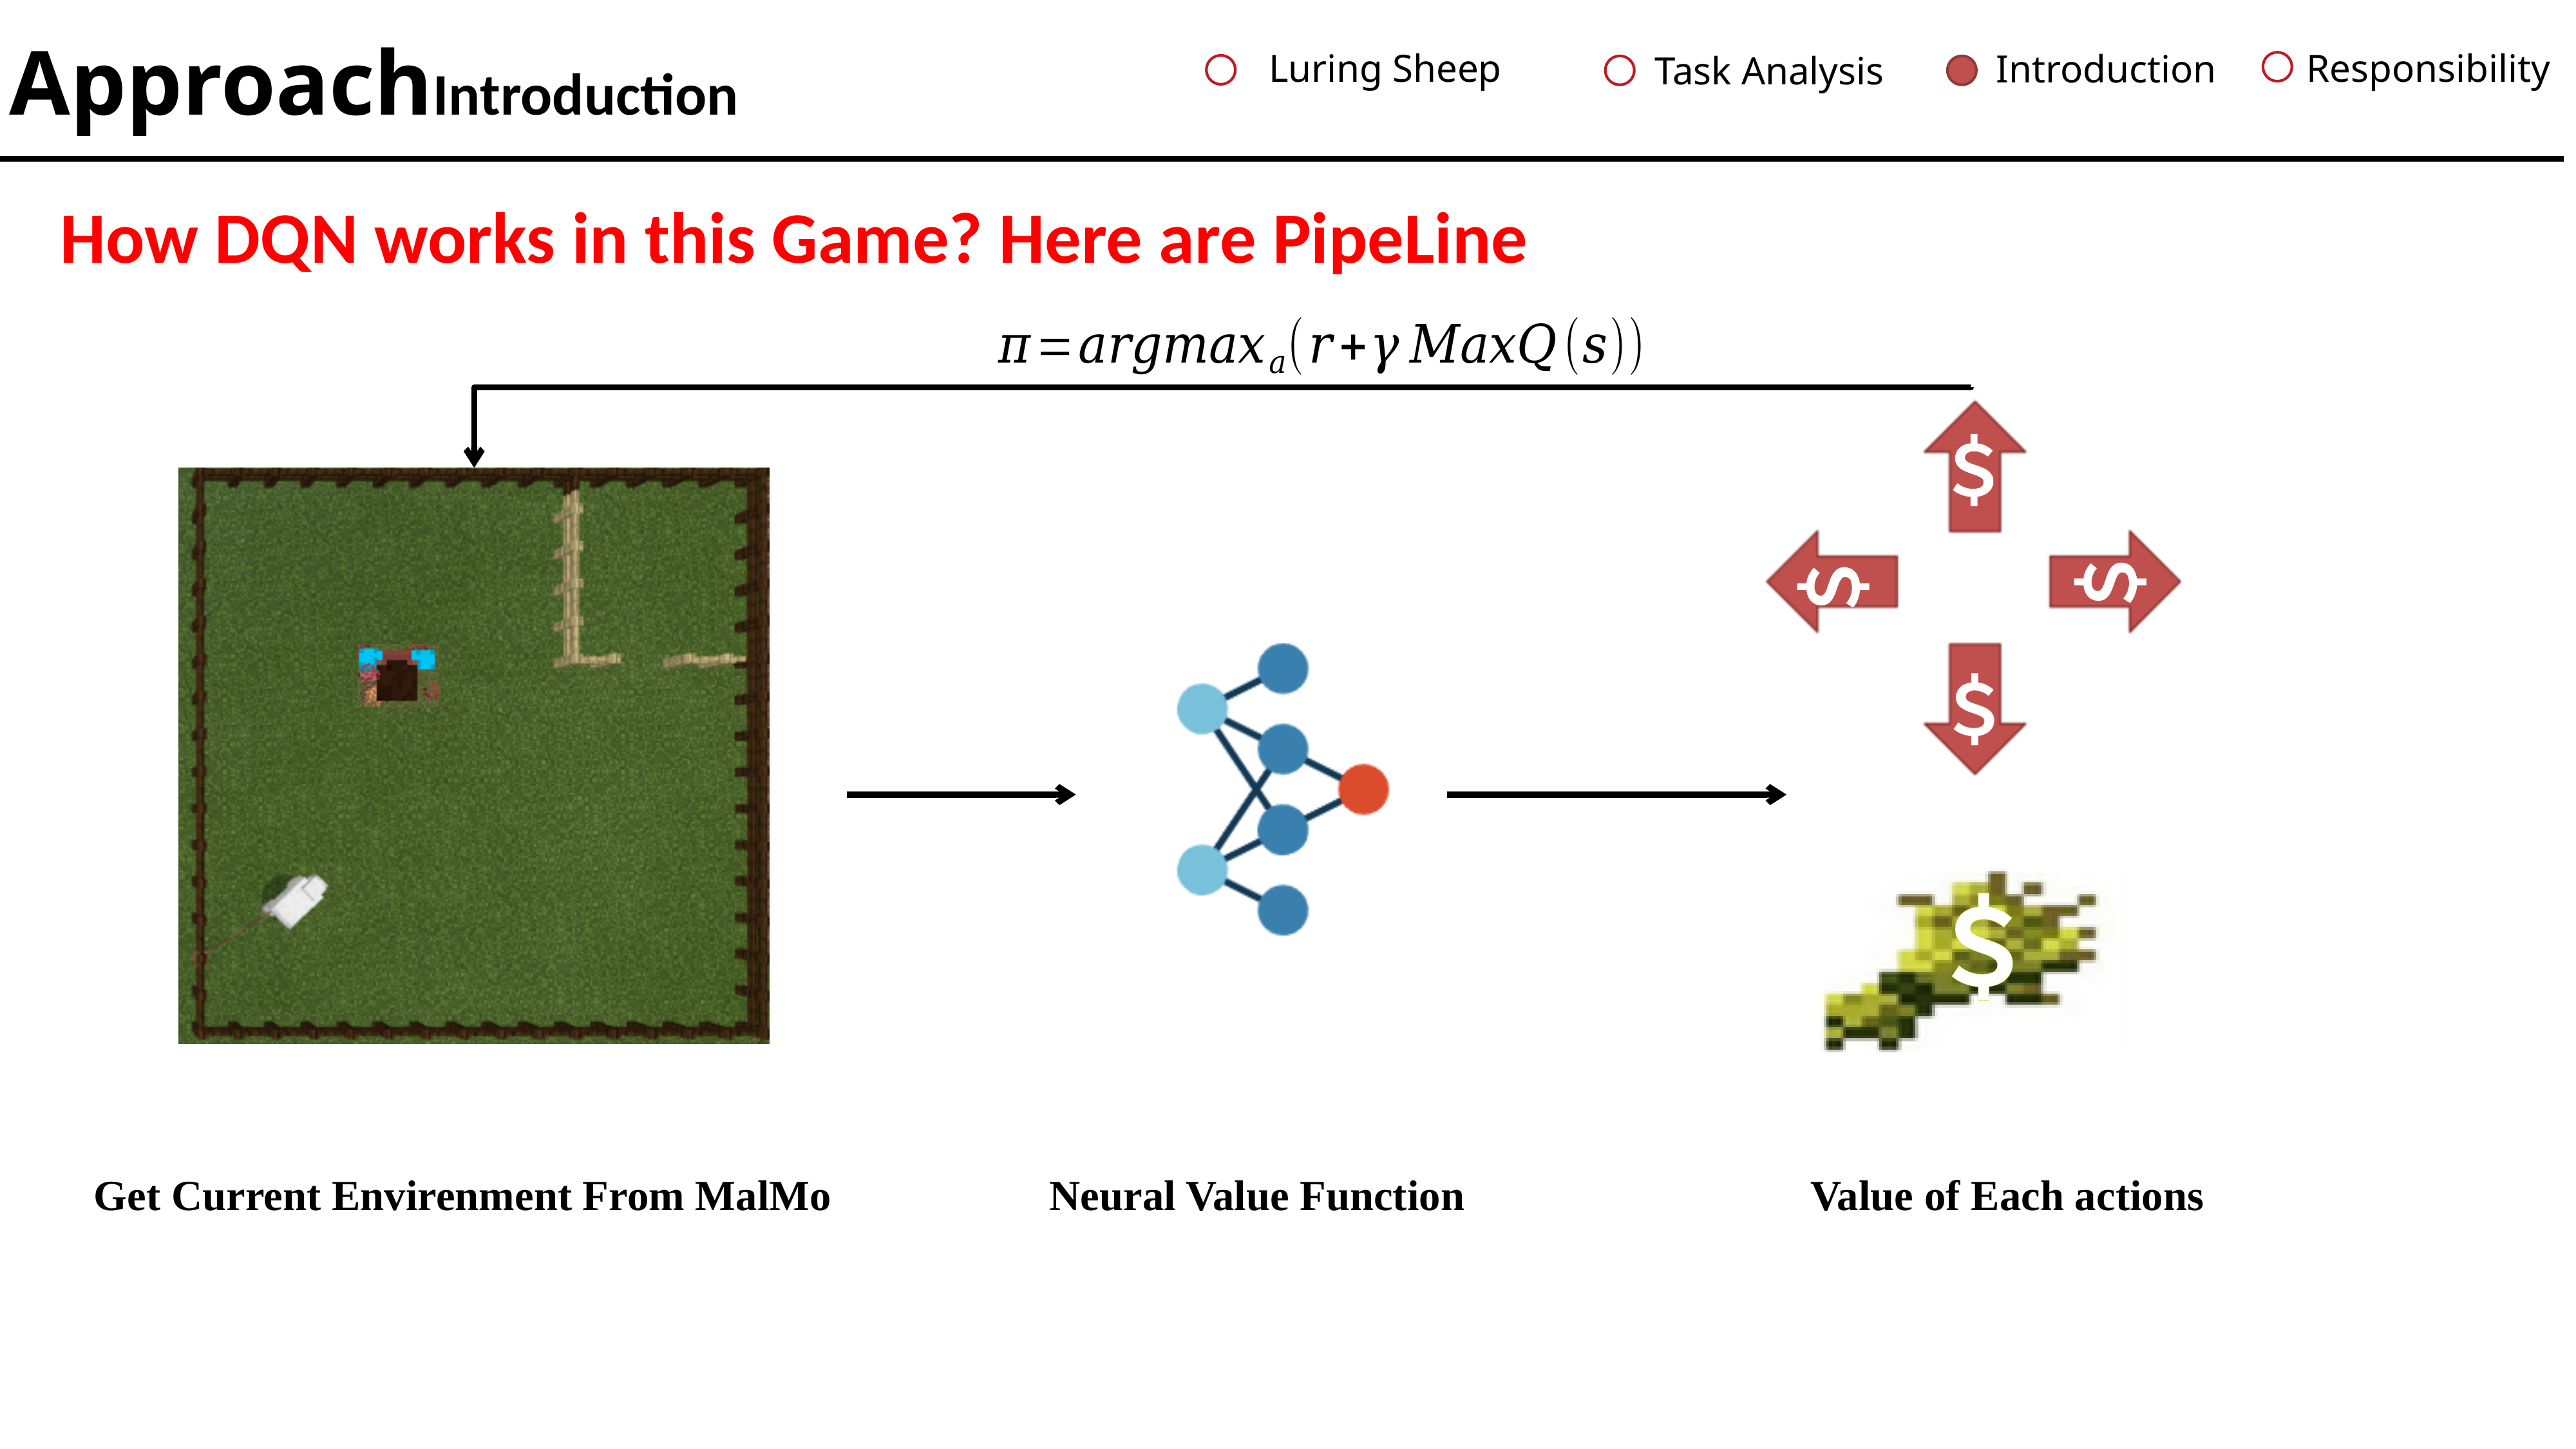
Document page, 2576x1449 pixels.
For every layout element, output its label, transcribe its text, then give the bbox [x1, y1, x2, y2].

text_box Luring Sheep [1259, 39, 1540, 95]
text_box [1946, 54, 1978, 86]
text_box Value of Each actions [1801, 1162, 2214, 1224]
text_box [1779, 841, 2158, 1137]
text_box ApproachIntroduction [0, 21, 1255, 138]
text_box Introduction [1986, 41, 2251, 95]
text_box Get Current Envirenment From MalMo [84, 1162, 842, 1224]
text_box Neural Value Function [1039, 1162, 1475, 1224]
text_box Responsibility [2297, 40, 2569, 95]
text_box Task Analysis [1645, 42, 1927, 97]
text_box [1754, 387, 2232, 793]
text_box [474, 387, 1971, 468]
text_box How DQN works in this Game? Here are PipeLine [51, 185, 1540, 283]
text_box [178, 468, 770, 1045]
text_box [1604, 54, 1636, 86]
picture [1075, 609, 1488, 976]
text_box [2261, 51, 2293, 83]
